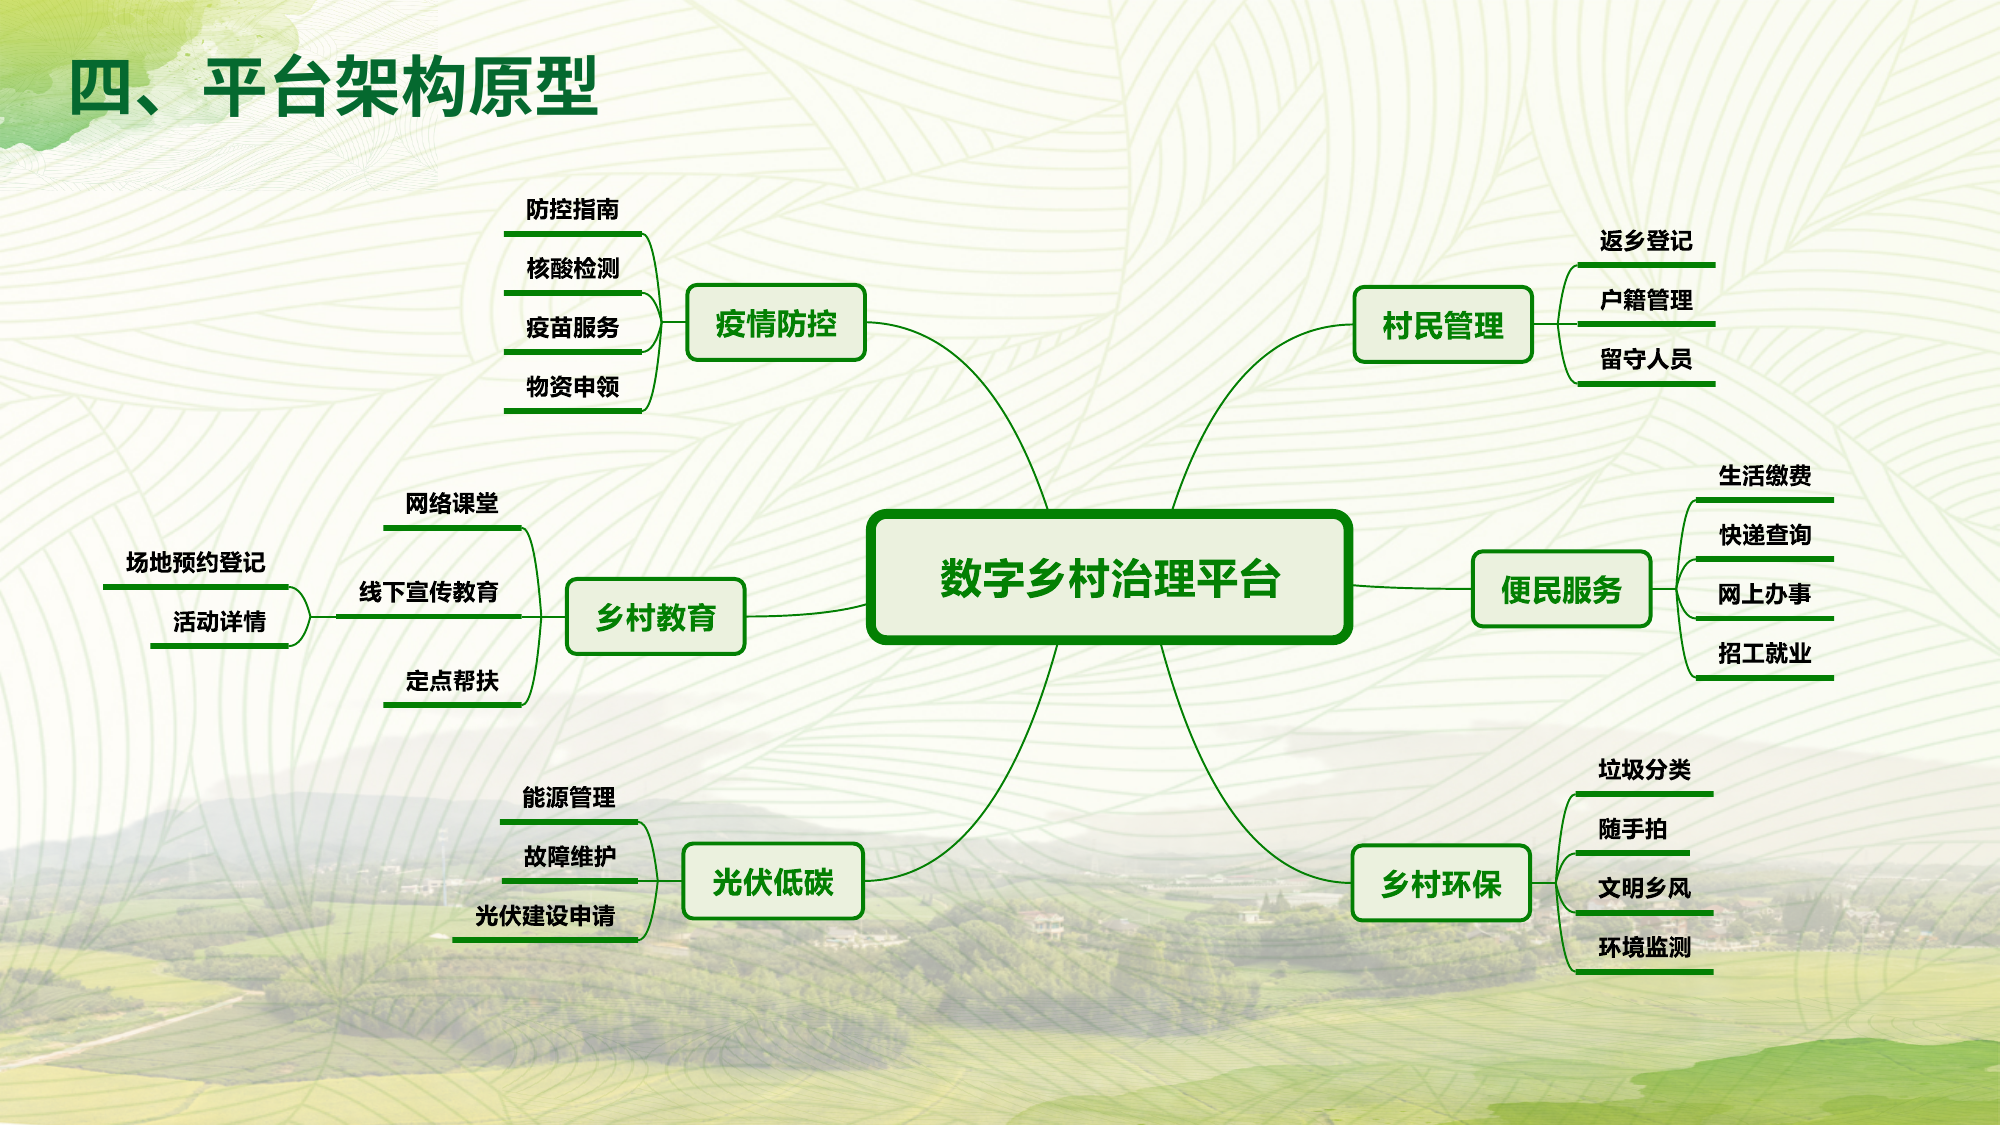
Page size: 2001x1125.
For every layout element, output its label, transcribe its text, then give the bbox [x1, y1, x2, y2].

text_box [1623, 288, 1646, 311]
text_box [1670, 289, 1693, 310]
text_box [865, 322, 1049, 513]
text_box [688, 603, 716, 632]
text_box [476, 580, 499, 603]
text_box [429, 492, 475, 515]
text_box [1593, 575, 1622, 605]
text_box [642, 292, 662, 322]
text_box [778, 309, 806, 338]
text_box [687, 284, 865, 360]
text_box [549, 198, 572, 220]
text_box [1600, 347, 1622, 370]
text_box [1676, 589, 1693, 661]
text_box [406, 492, 428, 514]
text_box [243, 610, 266, 633]
text_box [1069, 558, 1110, 599]
text_box [1647, 348, 1693, 370]
text_box [550, 375, 573, 398]
text_box [527, 197, 549, 220]
text_box [1474, 312, 1504, 339]
text_box [1349, 584, 1472, 589]
text_box [429, 580, 452, 603]
text_box [984, 570, 1024, 598]
text_box [220, 610, 243, 633]
text_box [940, 558, 982, 599]
text_box [1533, 576, 1561, 605]
text_box [406, 580, 429, 602]
text_box 四、平台架构原型 [53, 46, 1129, 141]
text_box [1160, 641, 1177, 661]
text_box [126, 551, 148, 574]
text_box [1719, 583, 1740, 605]
text_box [870, 513, 1349, 641]
text_box [657, 603, 686, 633]
text_box [641, 323, 661, 353]
text_box [550, 316, 573, 339]
text_box [1742, 464, 1788, 487]
text_box [1472, 551, 1651, 627]
picture [0, 0, 2000, 1125]
text_box [527, 257, 573, 280]
text_box [1718, 642, 1741, 661]
text_box [626, 603, 656, 632]
text_box [1600, 288, 1622, 311]
text_box [219, 551, 266, 573]
text_box [453, 580, 476, 603]
text_box [526, 375, 548, 398]
text_box [1354, 286, 1533, 362]
text_box [595, 602, 623, 632]
text_box [196, 610, 219, 633]
text_box [596, 375, 619, 398]
text_box [1719, 523, 1765, 546]
text_box [1557, 325, 1578, 384]
text_box [1742, 641, 1788, 661]
text_box [1719, 464, 1741, 486]
text_box [1676, 559, 1696, 588]
text_box [173, 551, 218, 574]
text_box [1766, 523, 1811, 546]
text_box [641, 323, 662, 412]
text_box [1501, 575, 1531, 605]
text_box [149, 551, 172, 573]
text_box [573, 257, 619, 280]
text_box [288, 586, 311, 616]
text_box [807, 309, 837, 338]
text_box [985, 558, 1023, 573]
text_box [1154, 560, 1195, 597]
text_box [1383, 311, 1412, 340]
text_box [574, 375, 595, 398]
text_box [173, 610, 196, 633]
text_box [1742, 583, 1764, 604]
text_box [1240, 557, 1281, 598]
text_box [288, 617, 311, 647]
text_box [1677, 590, 1696, 619]
text_box [1171, 324, 1354, 513]
text_box [746, 309, 776, 338]
text_box [1789, 642, 1812, 661]
text_box [566, 578, 745, 654]
text_box [573, 197, 619, 220]
text_box [642, 233, 662, 319]
text_box [383, 582, 405, 603]
text_box [1789, 464, 1811, 487]
text_box [526, 316, 549, 339]
text_box [1562, 576, 1574, 605]
text_box [476, 492, 499, 514]
text_box [1557, 265, 1578, 324]
text_box [1765, 582, 1811, 605]
text_box [745, 602, 870, 617]
text_box [1646, 229, 1693, 252]
text_box [531, 617, 542, 661]
text_box [1600, 229, 1645, 252]
text_box [1676, 500, 1696, 585]
text_box [359, 580, 382, 603]
text_box [1041, 641, 1059, 661]
text_box [573, 316, 620, 339]
text_box [1647, 288, 1669, 311]
text_box [1623, 347, 1646, 370]
text_box [1197, 559, 1238, 598]
text_box [1415, 312, 1443, 340]
text_box [716, 309, 745, 338]
text_box [1444, 310, 1473, 340]
text_box [1575, 576, 1592, 605]
text_box [1111, 557, 1153, 598]
text_box [521, 527, 542, 616]
text_box [1026, 557, 1065, 599]
